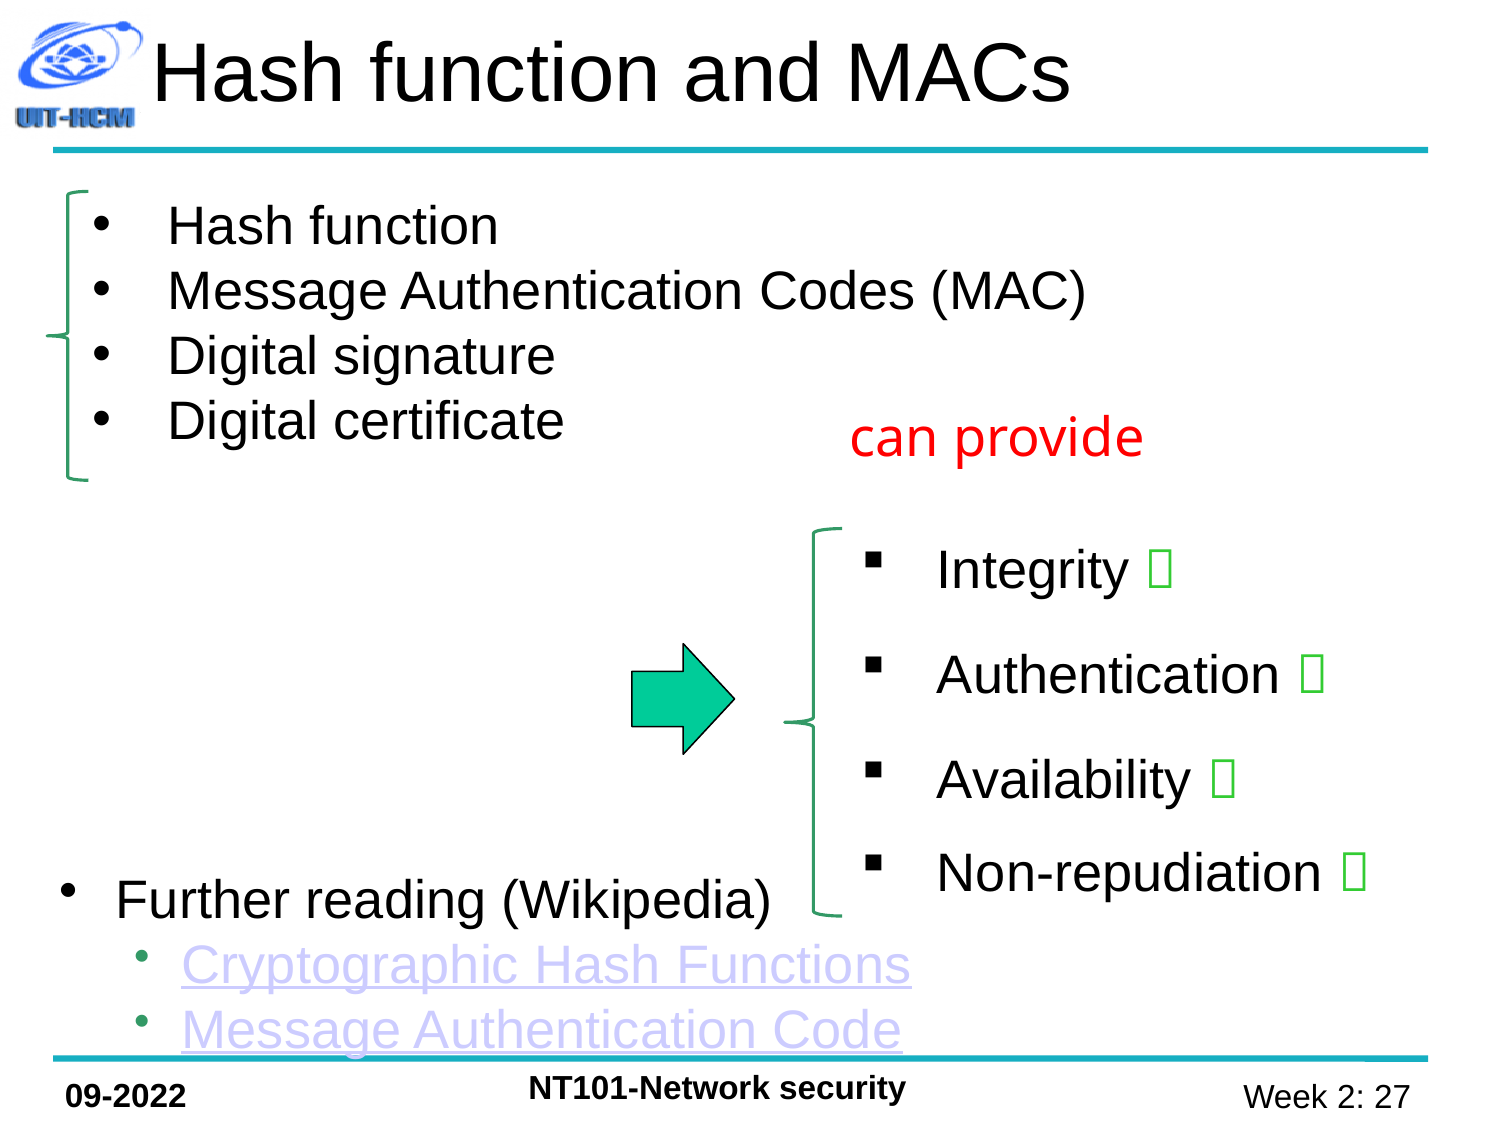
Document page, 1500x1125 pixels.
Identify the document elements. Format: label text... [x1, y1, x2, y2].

text_box Availability  [847, 736, 1255, 817]
text_box can provide [834, 394, 1160, 475]
text_box Authentication  [847, 631, 1344, 712]
text_box Integrity  [847, 527, 1193, 607]
text_box Hash function Message Authentication Codes (MAC) Digital signature Digital certificate [78, 183, 1104, 458]
picture [0, 8, 159, 139]
text_box Further reading (Wikipedia) Cryptographic Hash Functions Message Authentication Code [44, 856, 1322, 1092]
text_box Non-repudiation  [847, 830, 1386, 910]
text_box [47, 191, 89, 481]
text_box [784, 528, 843, 856]
text_box [631, 643, 735, 755]
title Hash function and MACs [136, 3, 1230, 133]
